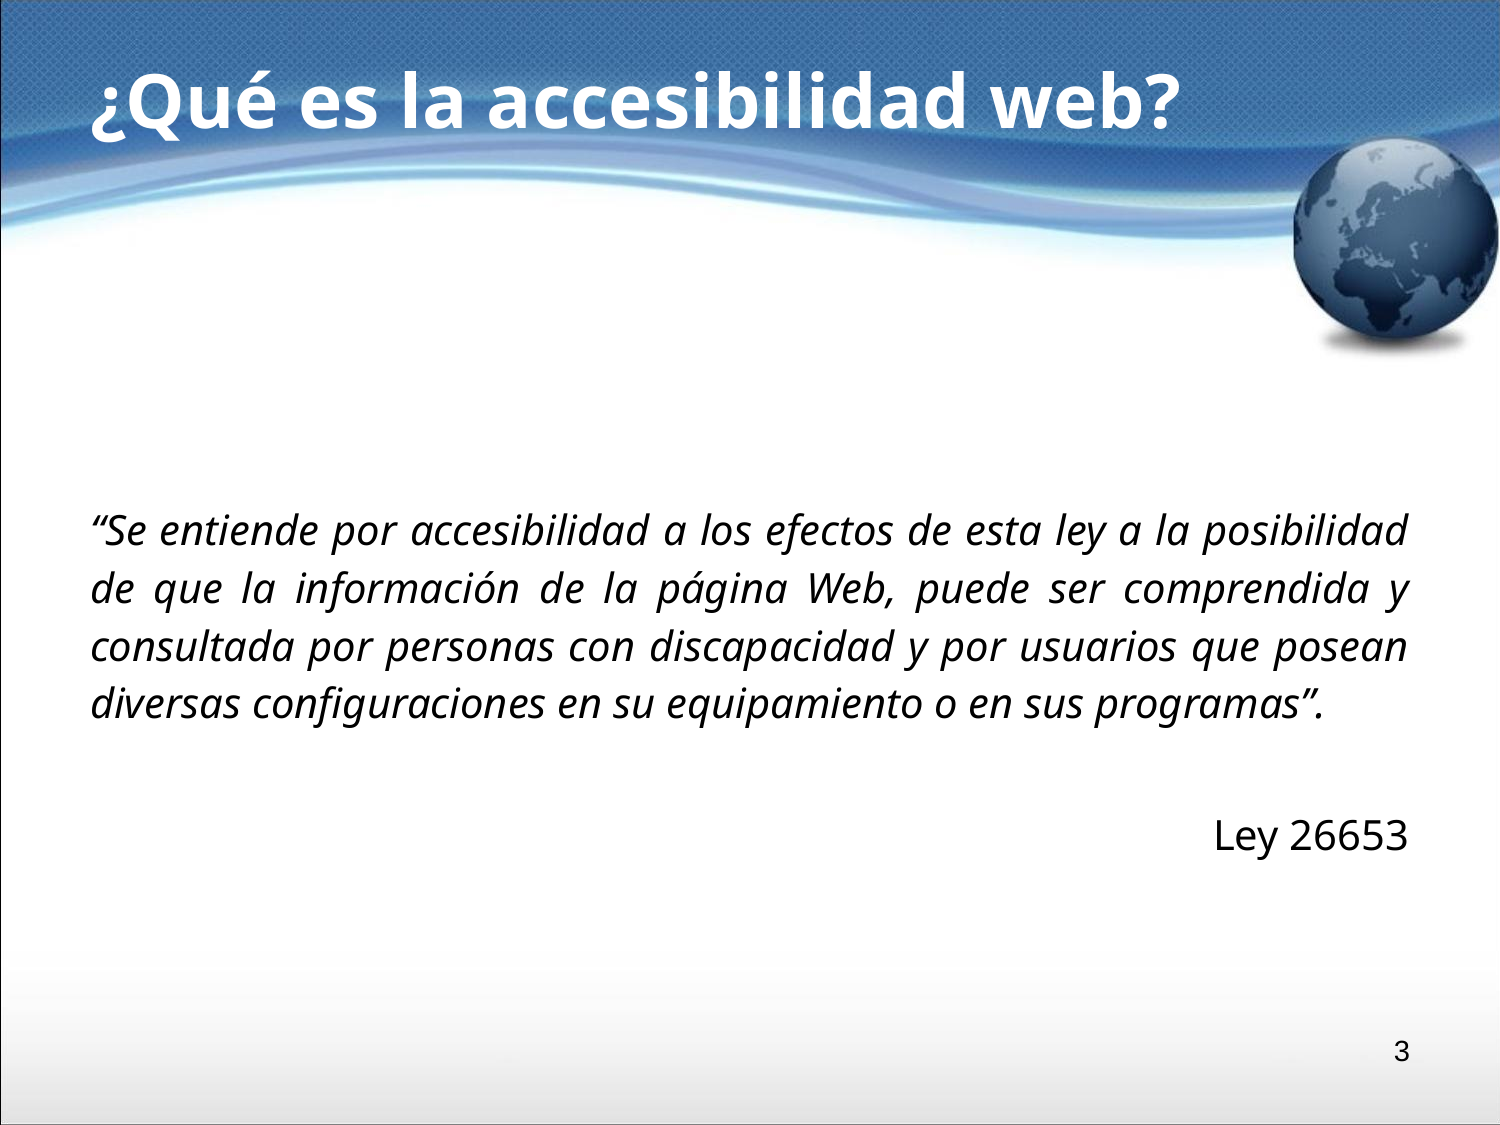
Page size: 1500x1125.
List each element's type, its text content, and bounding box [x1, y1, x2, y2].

picture [0, 0, 1500, 1125]
title ¿Qué es la accesibilidad web? [75, 45, 1425, 153]
list “Se entiende por accesibilidad a los efectos de esta ley a la posibilidad de que la información de la página Web, puede ser comprendida y consultada por personas con discapacidad y por usuarios que posean diversas configuraciones en su equipamiento o en sus programas”. Ley 26653 [75, 489, 1425, 882]
slide_number ‹#› [1074, 1024, 1425, 1103]
